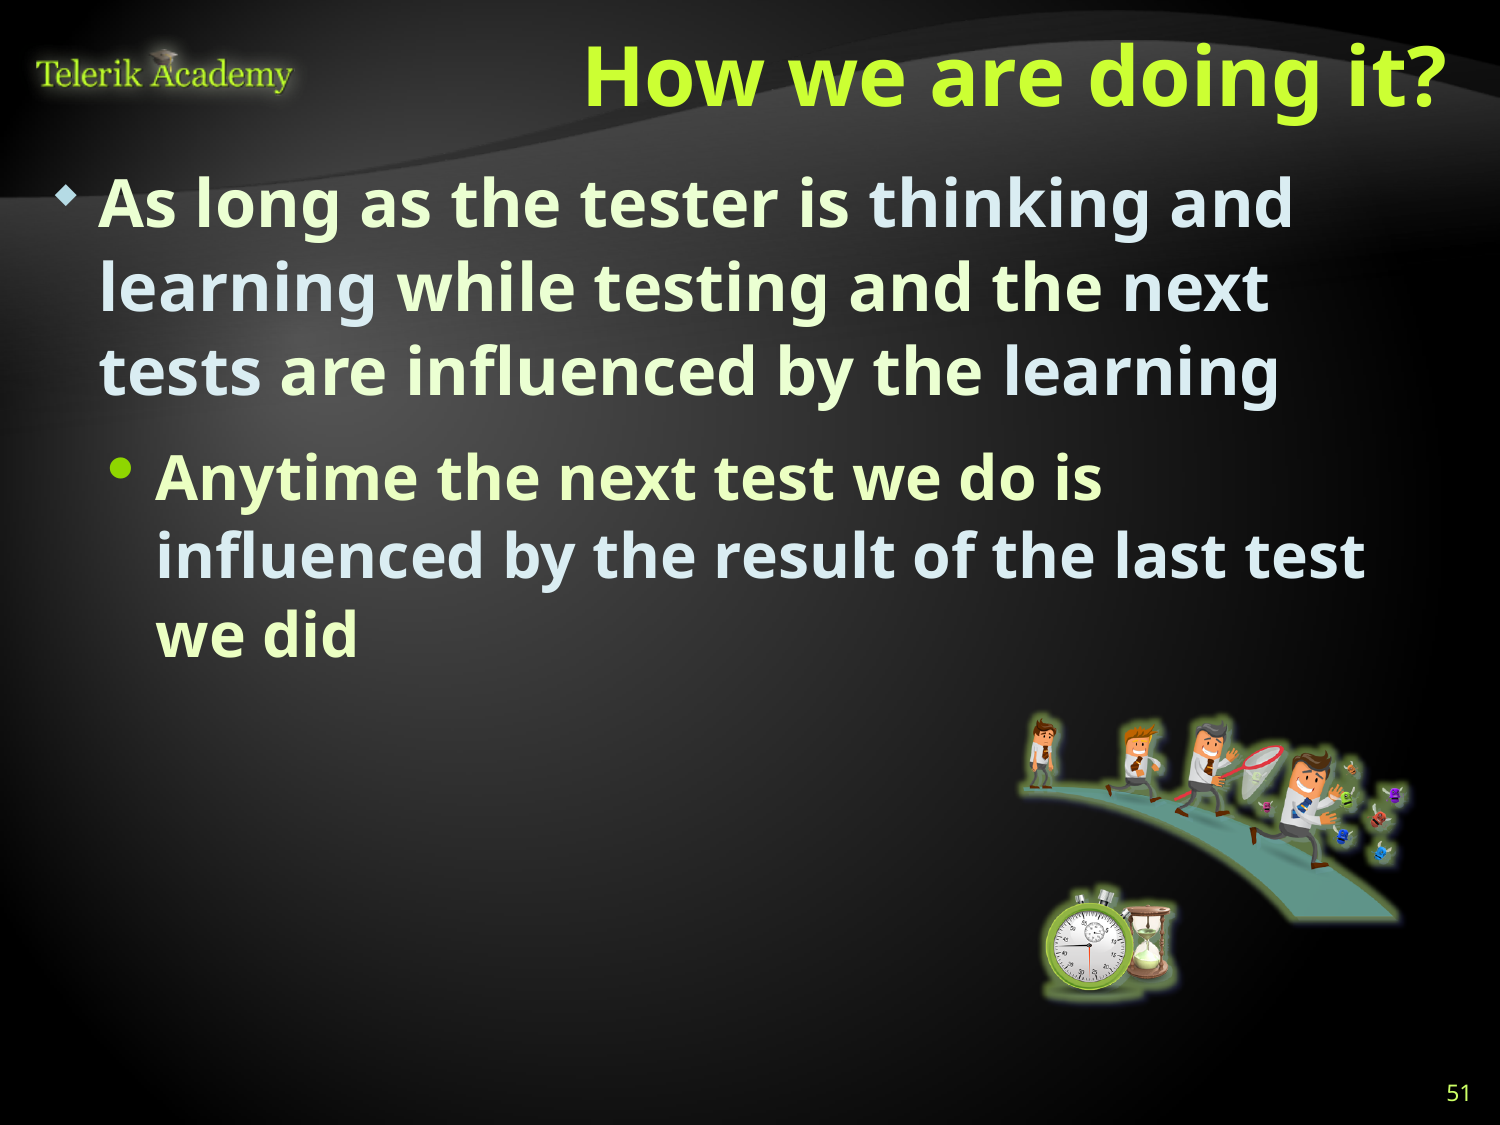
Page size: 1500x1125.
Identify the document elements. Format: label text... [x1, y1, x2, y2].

title How we are doing it? [300, 12, 1463, 149]
picture [0, 0, 1500, 1125]
slide_number 51 [1412, 1074, 1488, 1113]
list As long as the tester is thinking and learning while testing and the next tests are influenced by the learning Anytime the next test we do is influenced by the result of the last test we did [37, 149, 1463, 1100]
